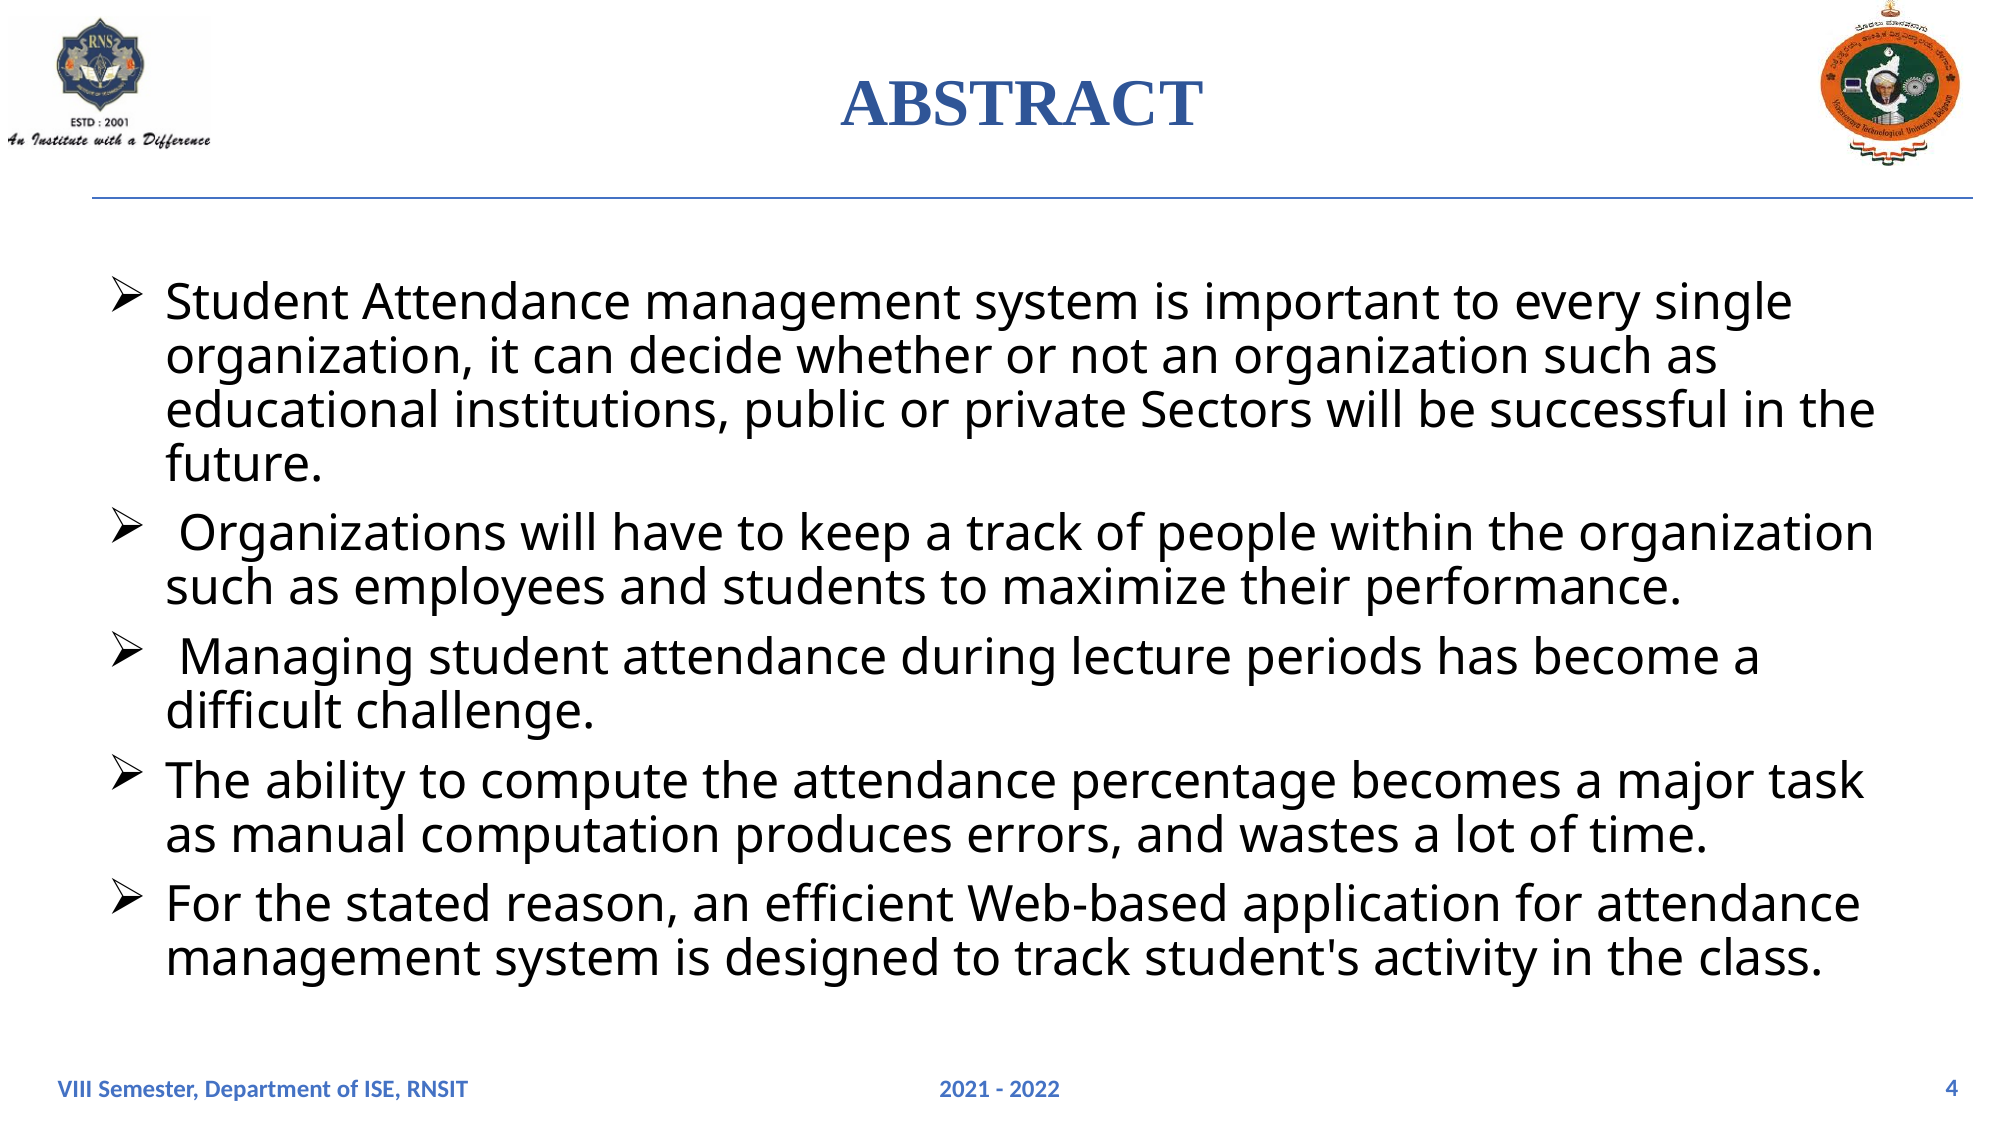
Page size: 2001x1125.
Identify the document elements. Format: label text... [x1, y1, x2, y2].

slide_number 4 [1523, 1056, 1974, 1117]
slide_number VIII Semester, Department of ISE, RNSIT [42, 1057, 568, 1117]
text_box ABSTRACT [70, 8, 1974, 199]
text_box Student Attendance management system is important to every single organization, it can decide whether or not an organization such as educational institutions, public or private Sectors will be successful in the future. Organizations will have to keep a track of people within the organization such as employees and students to maximize their performance. Managing student attendance during lecture periods has become a difficult challenge. The ability to compute the attendance percentage becomes a major task as manual computation produces errors, and wastes a lot of time. For the stated reason, an efficient Web-based application for attendance management system is designed to track student's activity in the class. [92, 268, 1946, 1026]
picture [7, 16, 229, 184]
picture [1789, 0, 1992, 166]
footer 2021 - 2022 [662, 1057, 1338, 1117]
